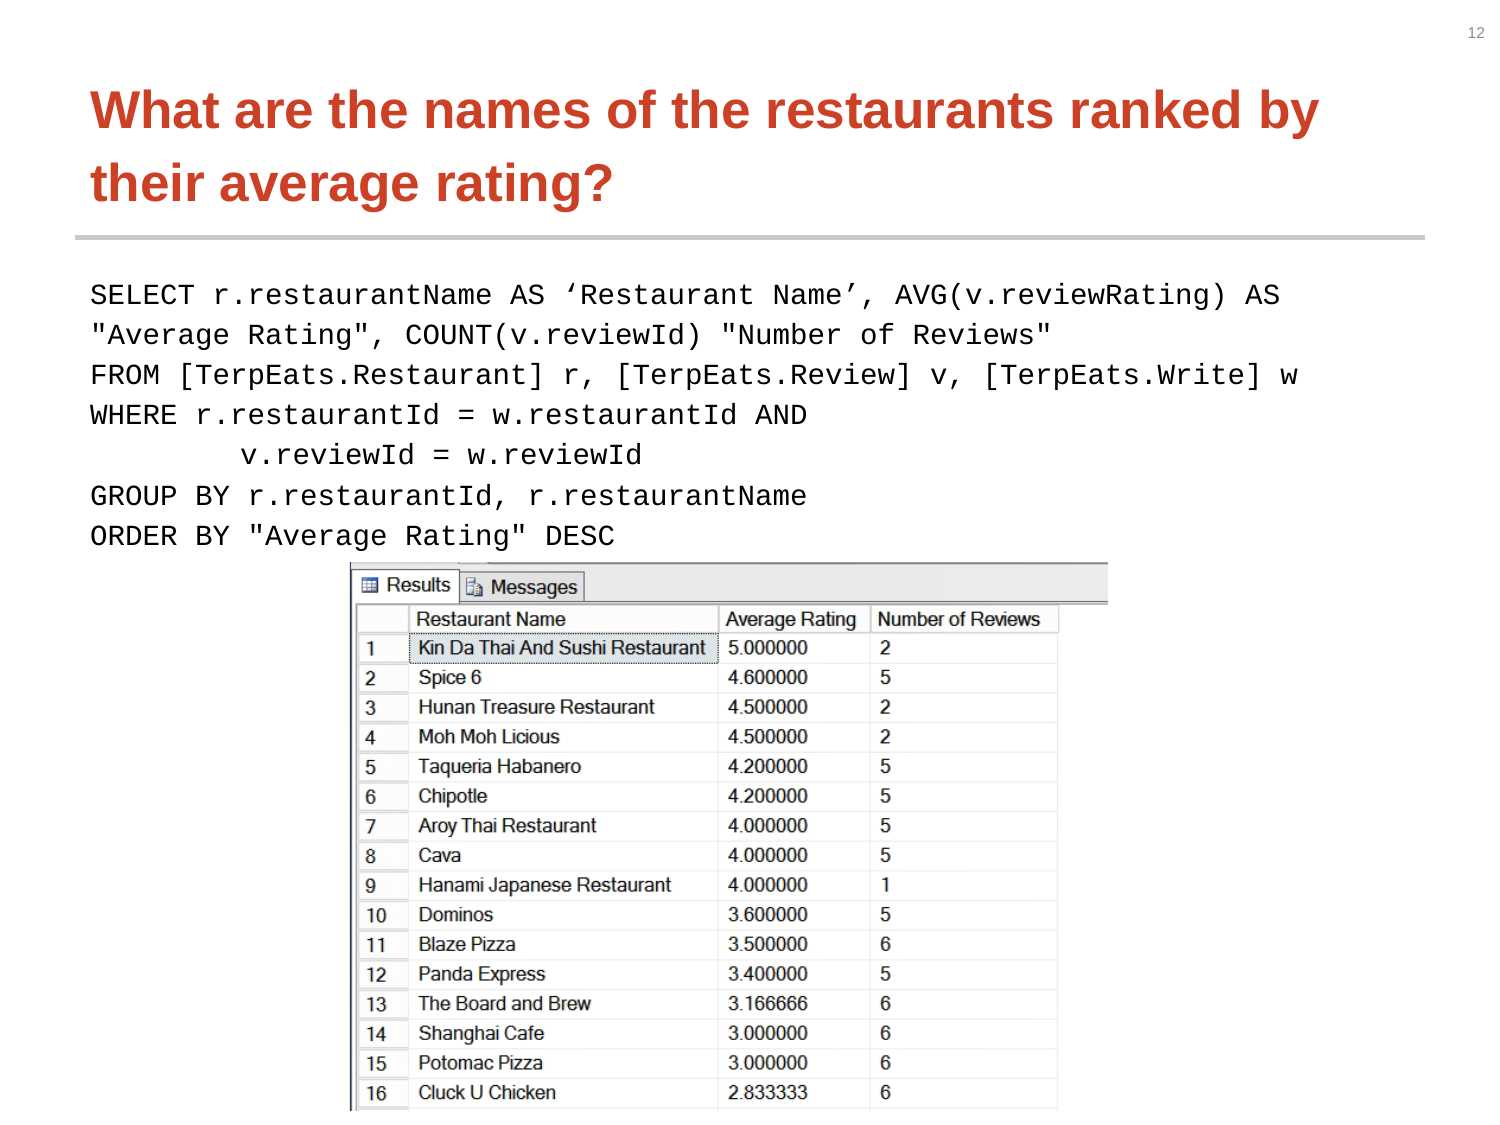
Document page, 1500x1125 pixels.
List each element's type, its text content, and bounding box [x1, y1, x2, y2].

list SELECT r.restaurantName AS ‘Restaurant Name’, AVG(v.reviewRating) AS "Average Rating", COUNT(v.reviewId) "Number of Reviews" FROM [TerpEats.Restaurant] r, [TerpEats.Review] v, [TerpEats.Write] w WHERE r.restaurantId = w.restaurantId AND v.reviewId = w.reviewId GROUP BY r.restaurantId, r.restaurantName ORDER BY "Average Rating" DESC [75, 262, 1425, 1005]
picture [349, 562, 1108, 1111]
slide_number ‹#› [1149, 2, 1500, 63]
title What are the names of the restaurants ranked by their average rating? [75, 45, 1425, 233]
